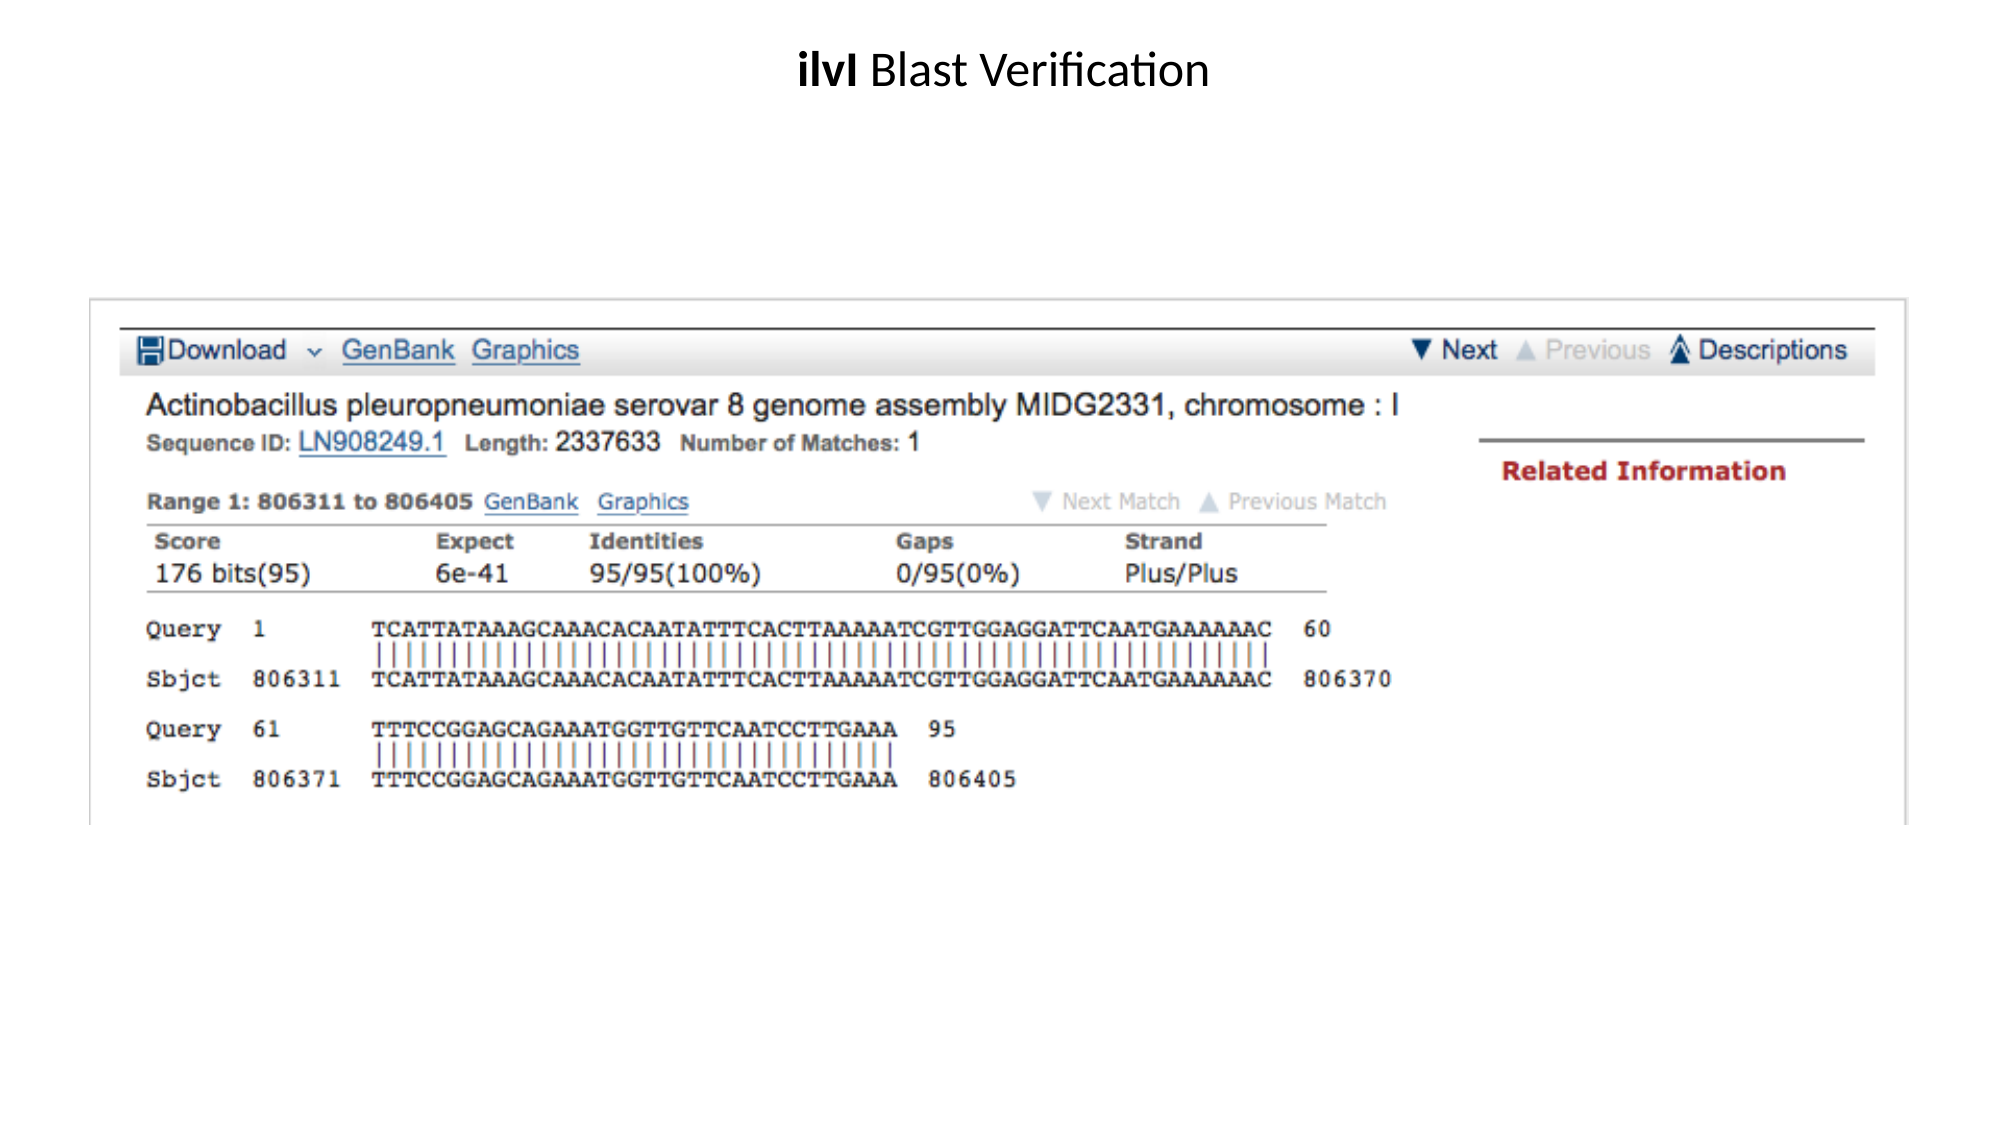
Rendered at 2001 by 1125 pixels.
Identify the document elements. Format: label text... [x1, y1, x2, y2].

picture [89, 297, 1909, 825]
text_box ilvI Blast Verification [88, 29, 1920, 105]
